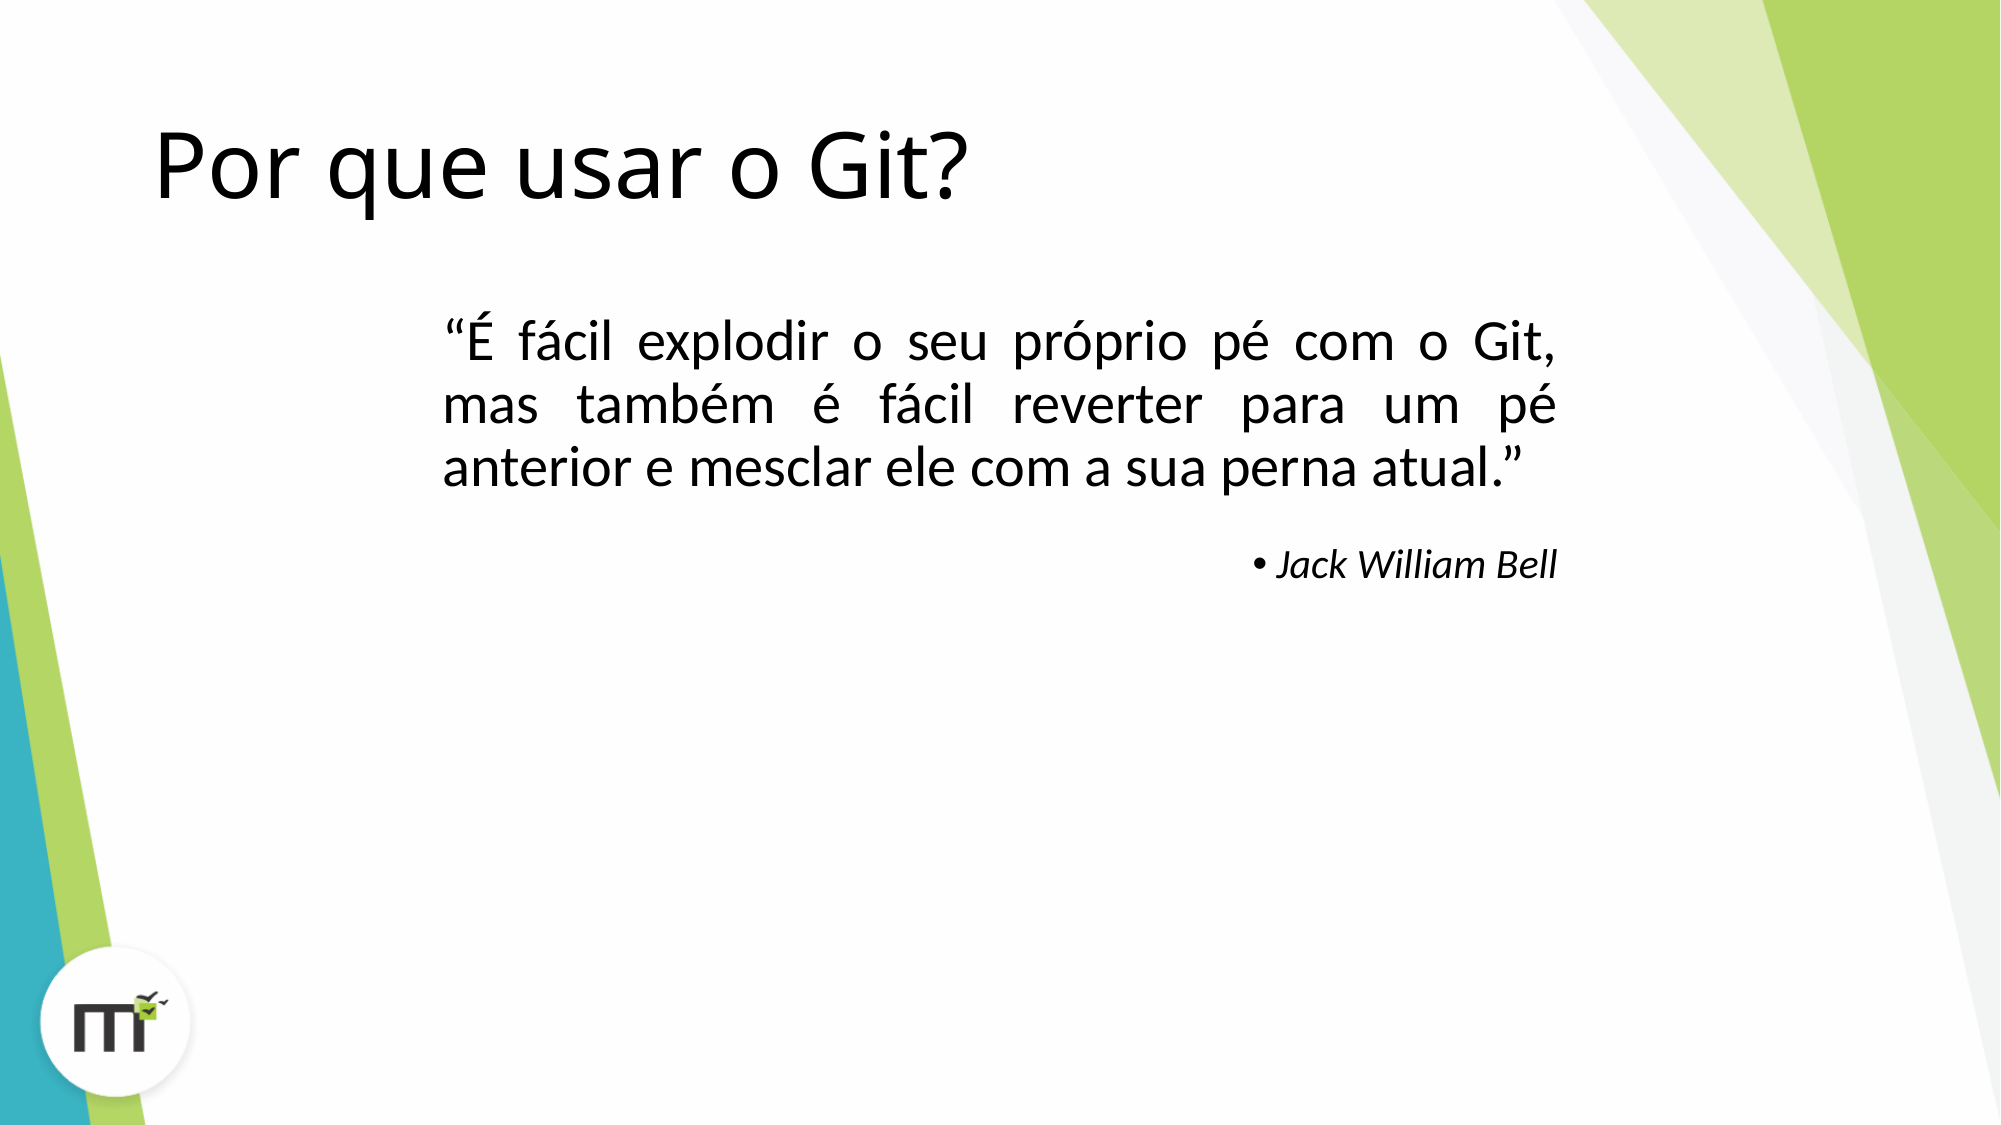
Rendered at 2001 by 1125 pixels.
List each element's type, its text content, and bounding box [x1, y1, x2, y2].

title Por que usar o Git? [137, 59, 1863, 278]
picture [0, 0, 2001, 1125]
list “É fácil explodir o seu próprio pé com o Git, mas também é fácil reverter para um pé anterior e mesclar ele com a sua perna atual.” Jack William Bell [427, 302, 1573, 1017]
